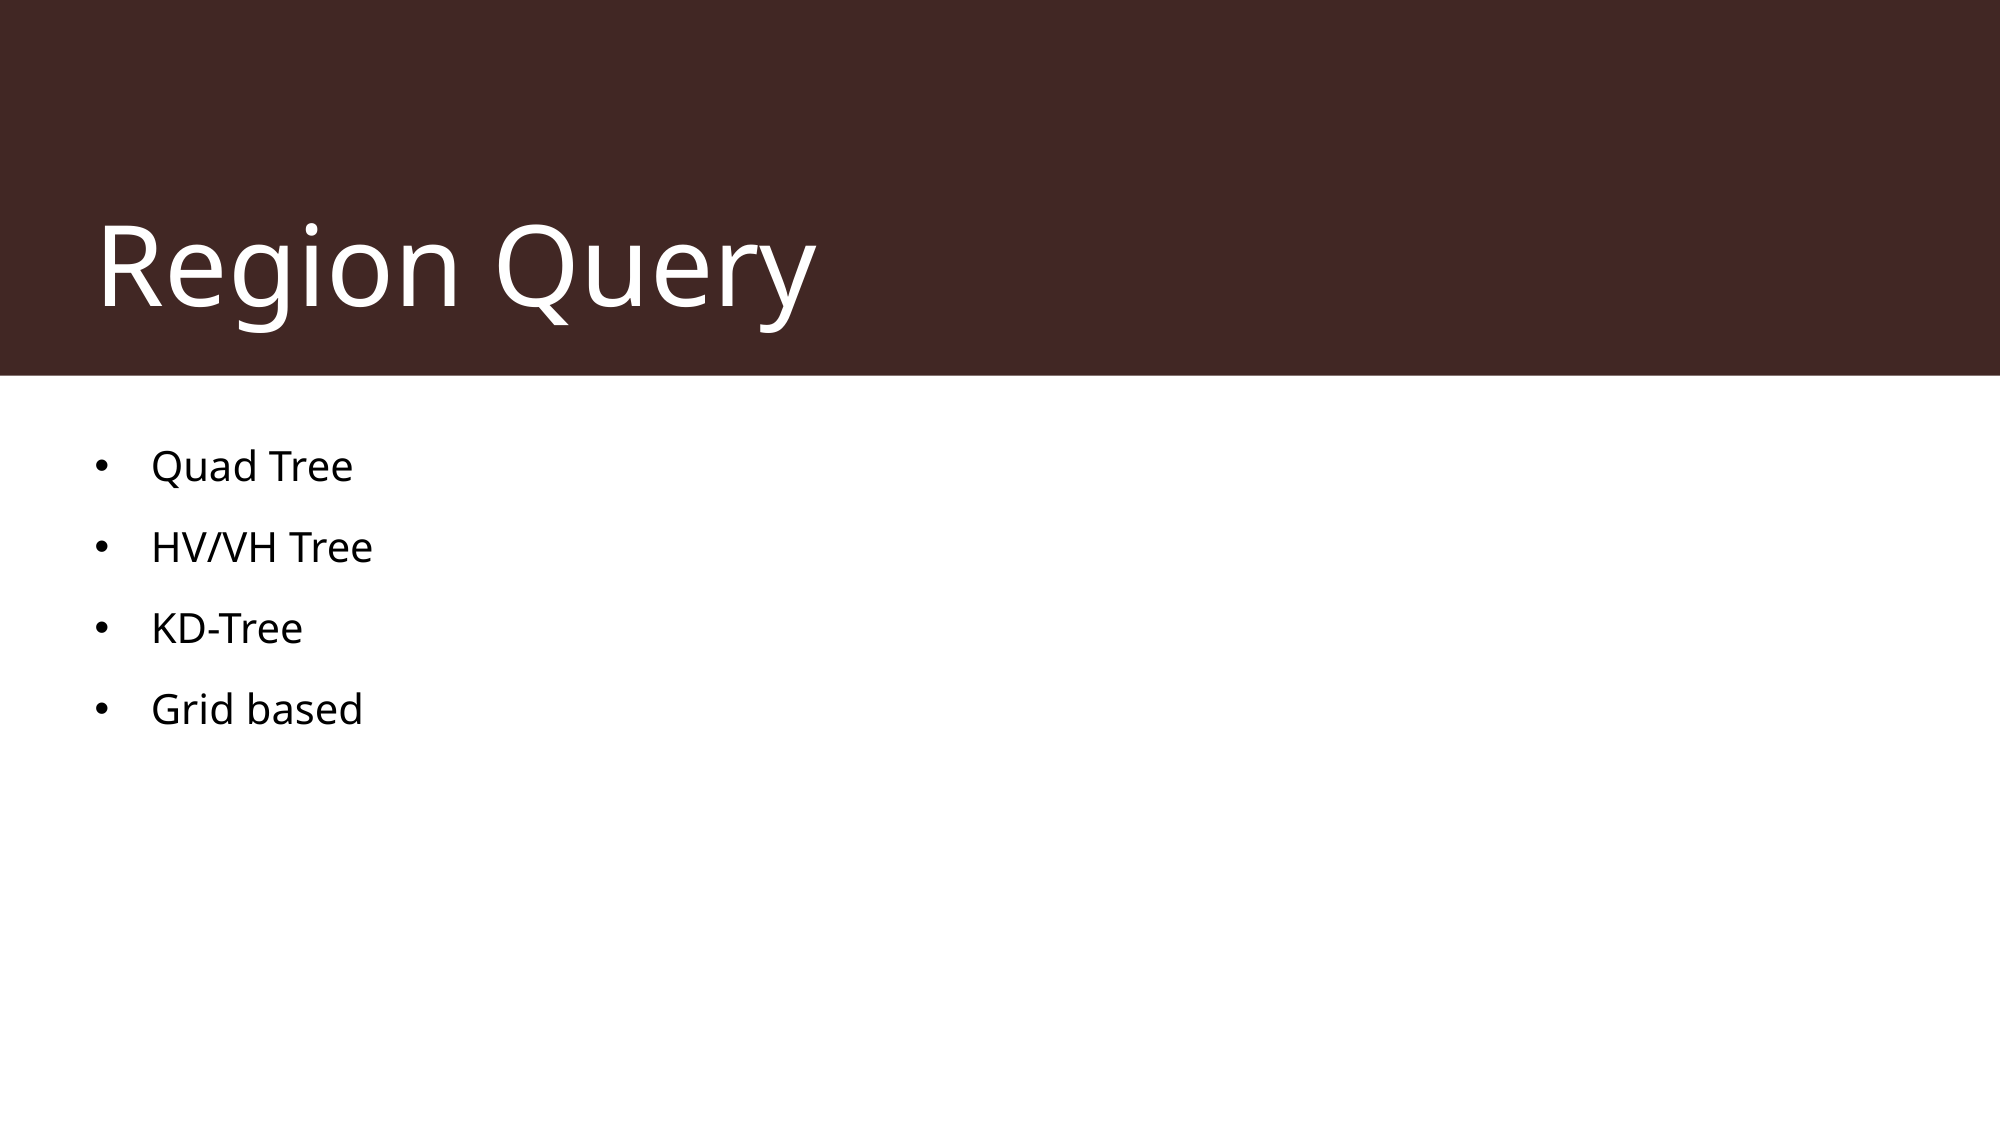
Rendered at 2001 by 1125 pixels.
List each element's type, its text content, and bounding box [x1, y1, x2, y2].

list Quad Tree HV/VH Tree KD-Tree Grid based [79, 422, 1863, 1014]
title Region Query [79, 59, 1863, 337]
